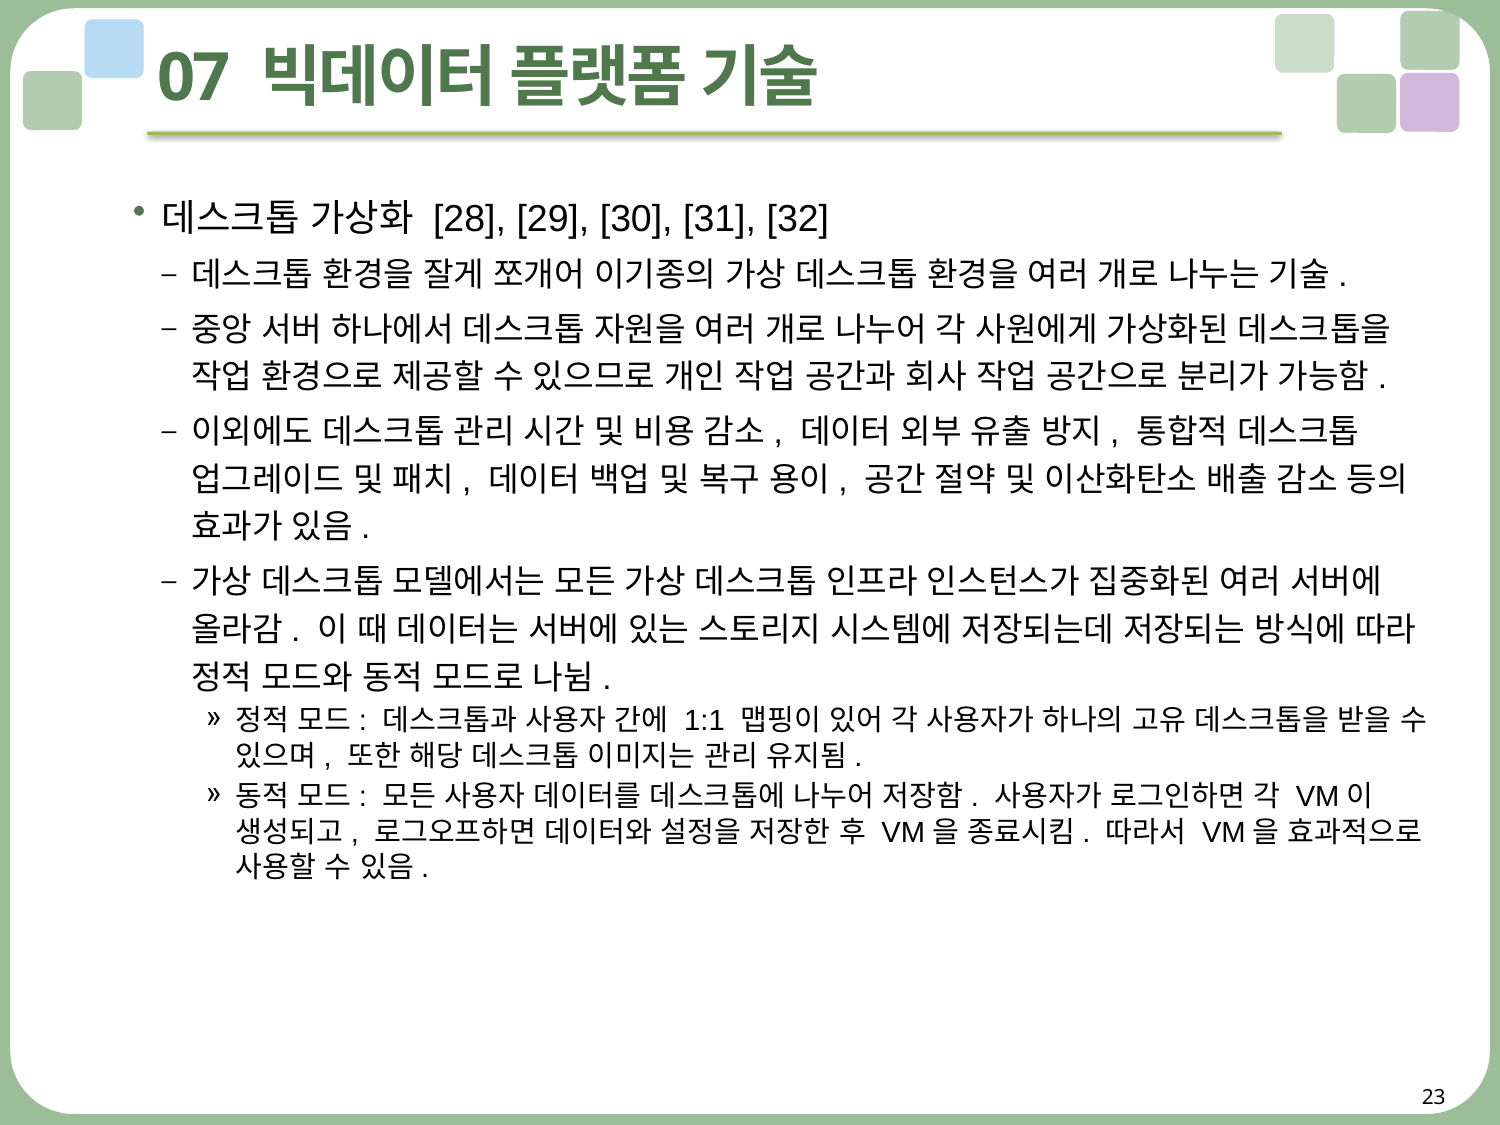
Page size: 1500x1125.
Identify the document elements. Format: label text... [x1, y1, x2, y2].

picture [0, 0, 1500, 1125]
list 데스크톱 가상화 [28], [29], [30], [31], [32] 데스크톱 환경을 잘게 쪼개어 이기종의 가상 데스크톱 환경을 여러 개로 나누는 기술. 중앙 서버 하나에서 데스크톱 자원을 여러 개로 나누어 각 사원에게 가상화된 데스크톱을 작업 환경으로 제공할 수 있으므로 개인 작업 공간과 회사 작업 공간으로 분리가 가능함. 이외에도 데스크톱 관리 시간 및 비용 감소, 데이터 외부 유출 방지, 통합적 데스크톱 업그레이드 및 패치, 데이터 백업 및 복구 용이, 공간 절약 및 이산화탄소 배출 감소 등의 효과가 있음. 가상 데스크톱 모델에서는 모든 가상 데스크톱 인프라 인스턴스가 집중화된 여러 서버에 올라감. 이 때 데이터는 서버에 있는 스토리지 시스템에 저장되는데 저장되는 방식에 따라 정적 모드와 동적 모드로 나뉨. 정적 모드: 데스크톱과 사용자 간에 1:1 맵핑이 있어 각 사용자가 하나의 고유 데스크톱을 받을 수 있으며, 또한 해당 데스크톱 이미지는 관리 유지됨. 동적 모드: 모든 사용자 데이터를 데스크톱에 나누어 저장함. 사용자가 로그인하면 각 VM이 생성되고, 로그오프하면 데이터와 설정을 저장한 후 VM을 종료시킴. 따라서 VM을 효과적으로 사용할 수 있음. [29, 172, 1459, 1083]
title 07 빅데이터 플랫폼 기술 [142, 25, 1459, 123]
